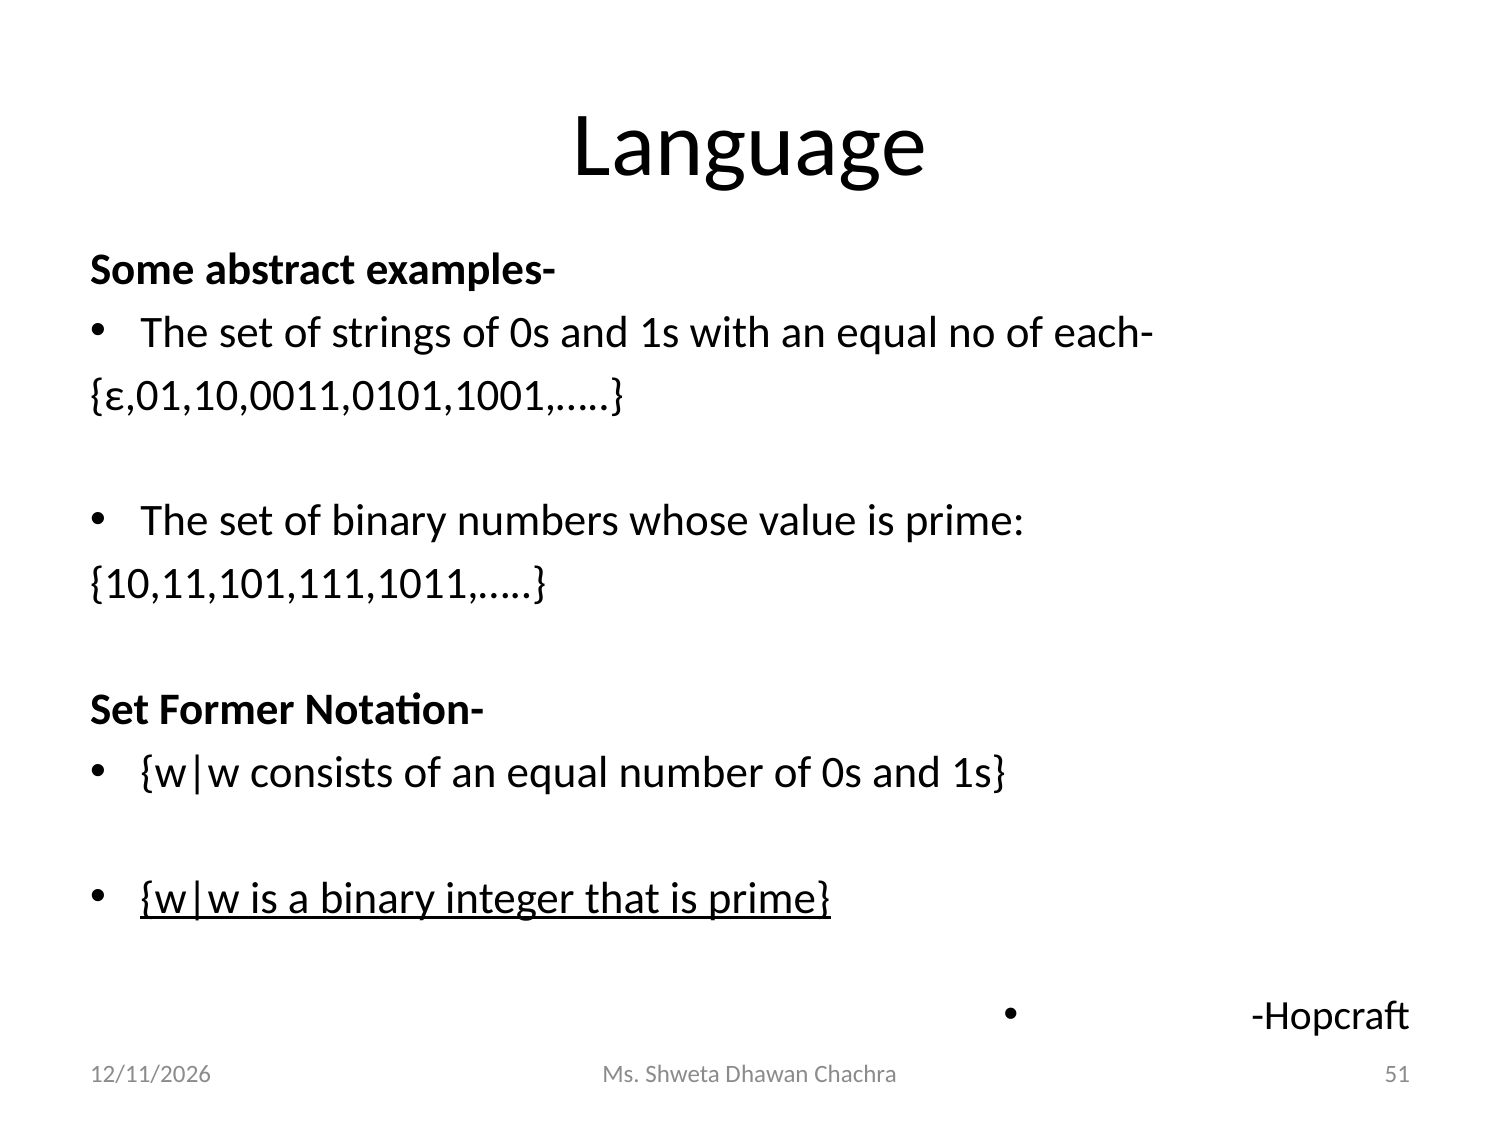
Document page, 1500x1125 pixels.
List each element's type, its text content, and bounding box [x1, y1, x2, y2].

title Language [75, 45, 1425, 231]
slide_number 51 [1074, 1042, 1425, 1103]
footer Ms. Shweta Dhawan Chachra [512, 1042, 988, 1103]
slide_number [75, 1042, 425, 1103]
list Some abstract examples- The set of strings of 0s and 1s with an equal no of each- {ε,01,10,0011,0101,1001,…..} The set of binary numbers whose value is prime: {10,11,101,111,1011,…..} Set Former Notation- {w|w consists of an equal number of 0s and 1s} {w|w is a binary integer that is prime} -Hopcraft [75, 231, 1425, 1047]
